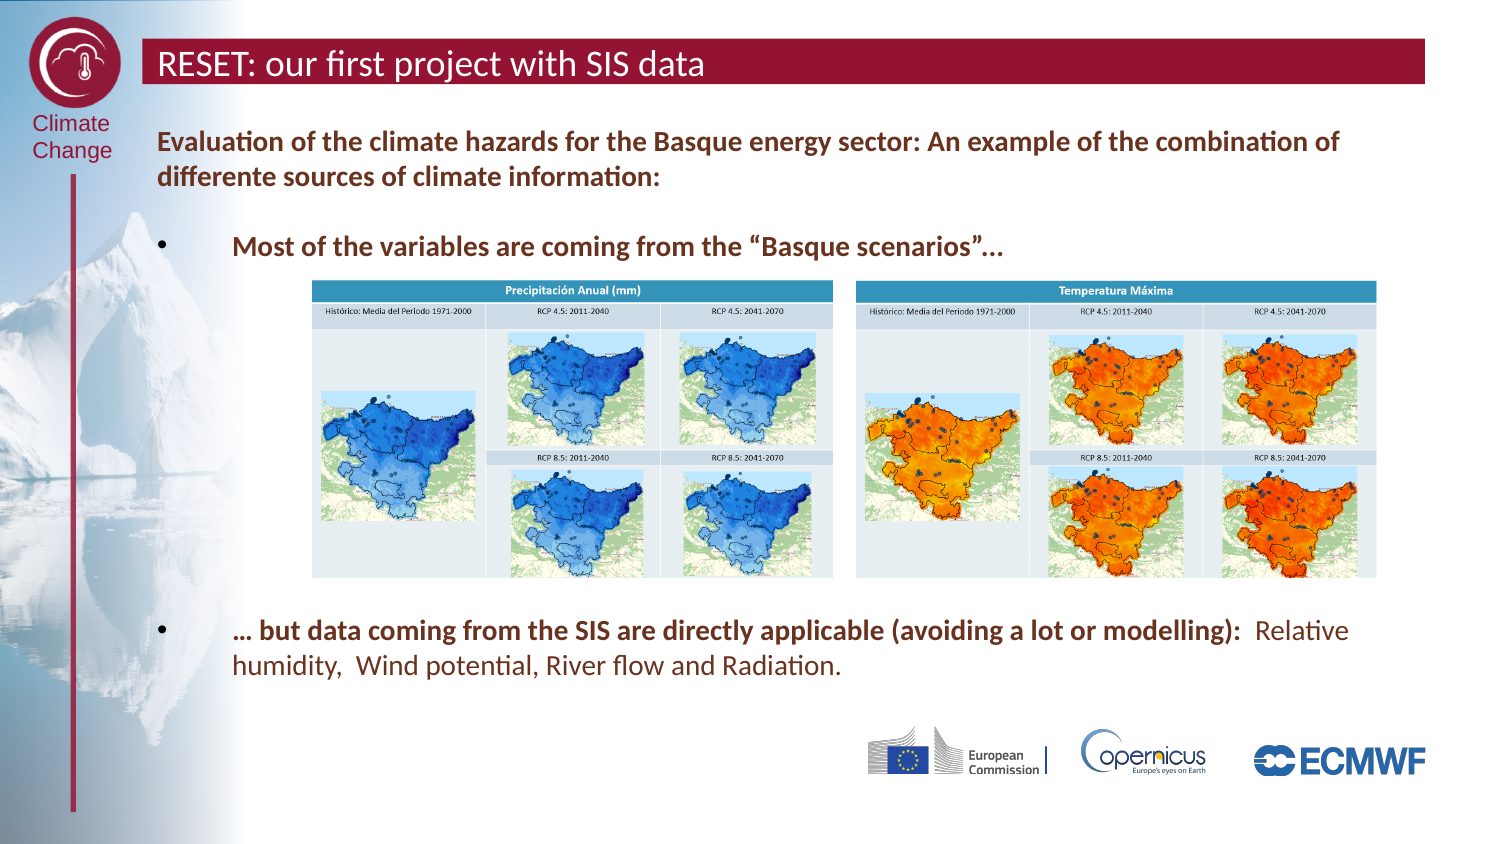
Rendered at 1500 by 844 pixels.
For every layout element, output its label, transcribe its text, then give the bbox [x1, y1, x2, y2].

picture [312, 280, 833, 578]
picture [19, 3, 129, 116]
picture [1254, 745, 1426, 776]
picture [868, 726, 1047, 774]
title RESET: our first project with SIS data [142, 38, 1425, 85]
picture [855, 280, 1377, 578]
picture [1068, 717, 1215, 788]
